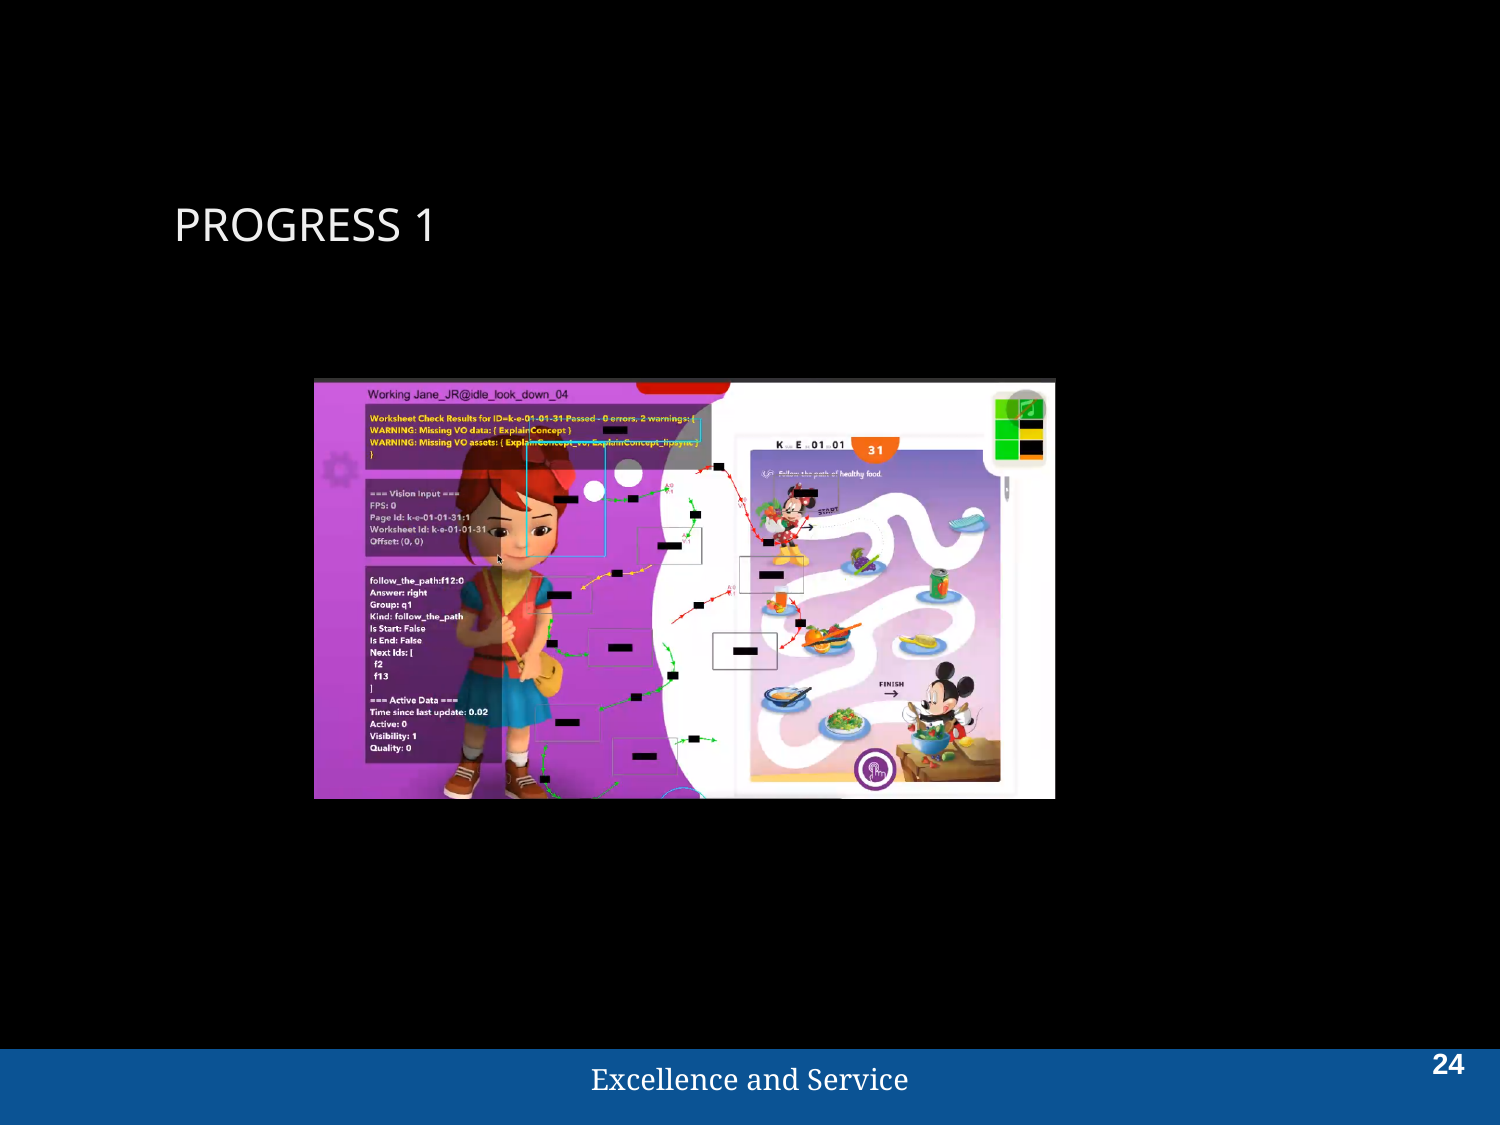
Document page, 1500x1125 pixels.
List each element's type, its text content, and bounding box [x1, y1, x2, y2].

slide_number 24 [1389, 1058, 1480, 1106]
picture [0, 0, 1500, 1049]
